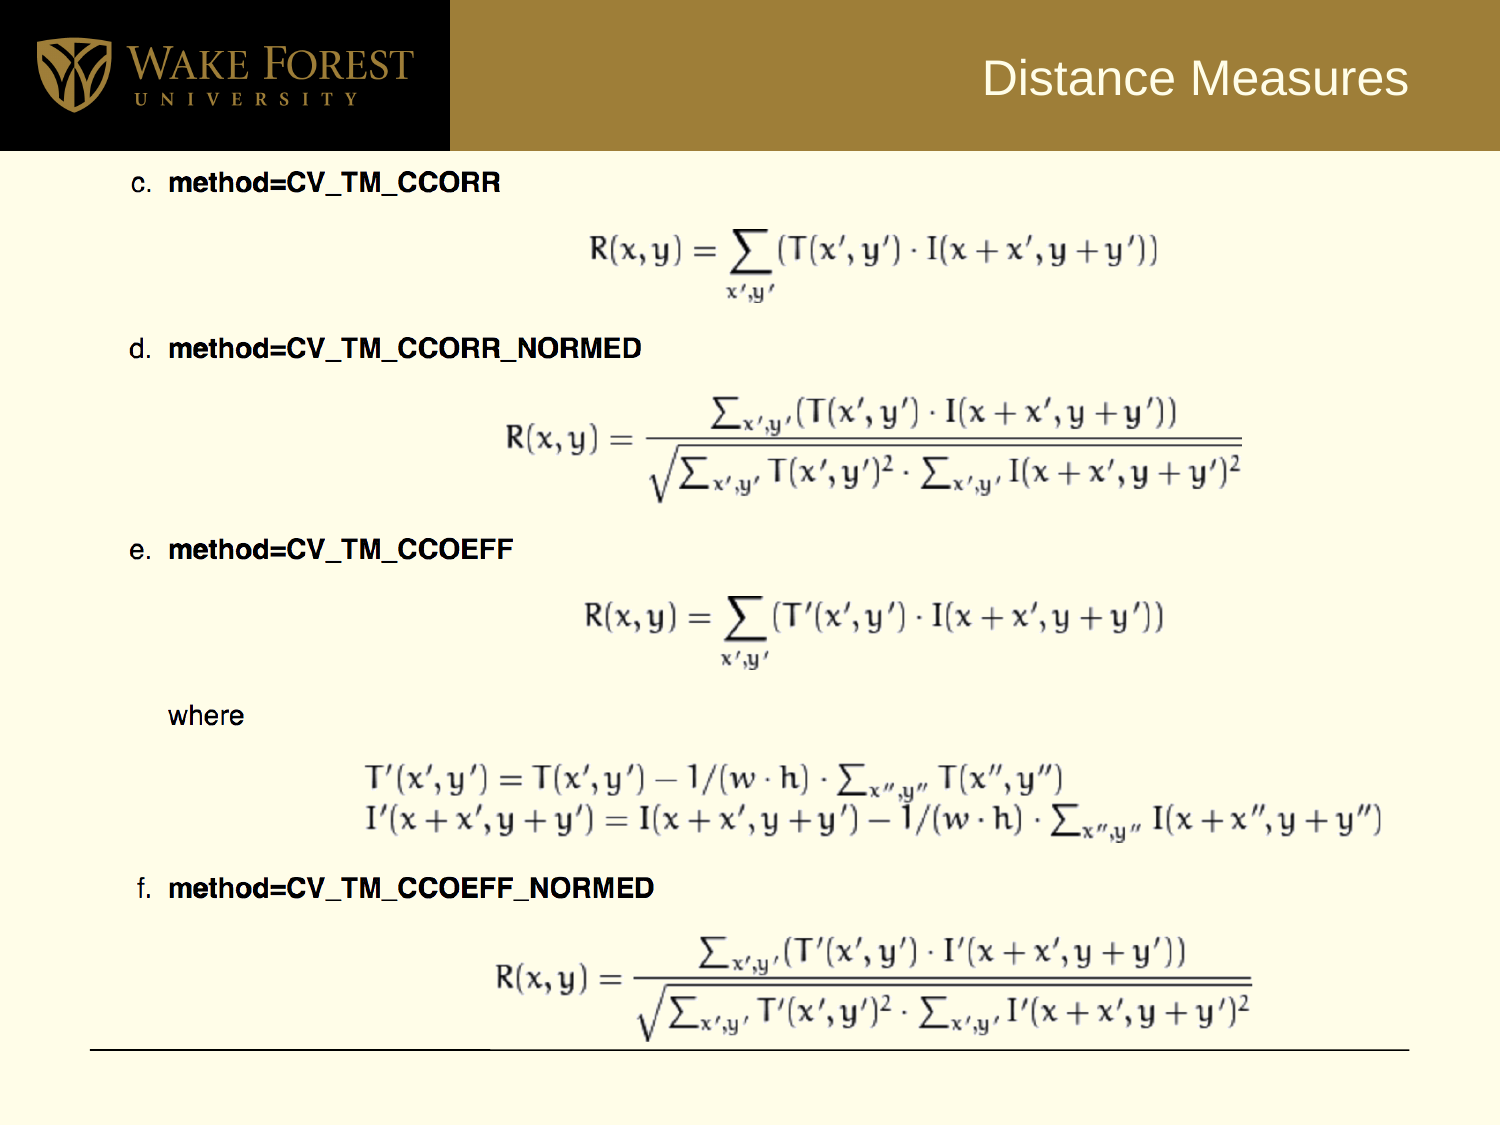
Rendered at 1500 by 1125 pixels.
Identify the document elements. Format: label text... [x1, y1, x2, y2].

picture [110, 149, 1415, 1042]
title Distance Measures [524, 0, 1425, 151]
picture [37, 37, 414, 113]
